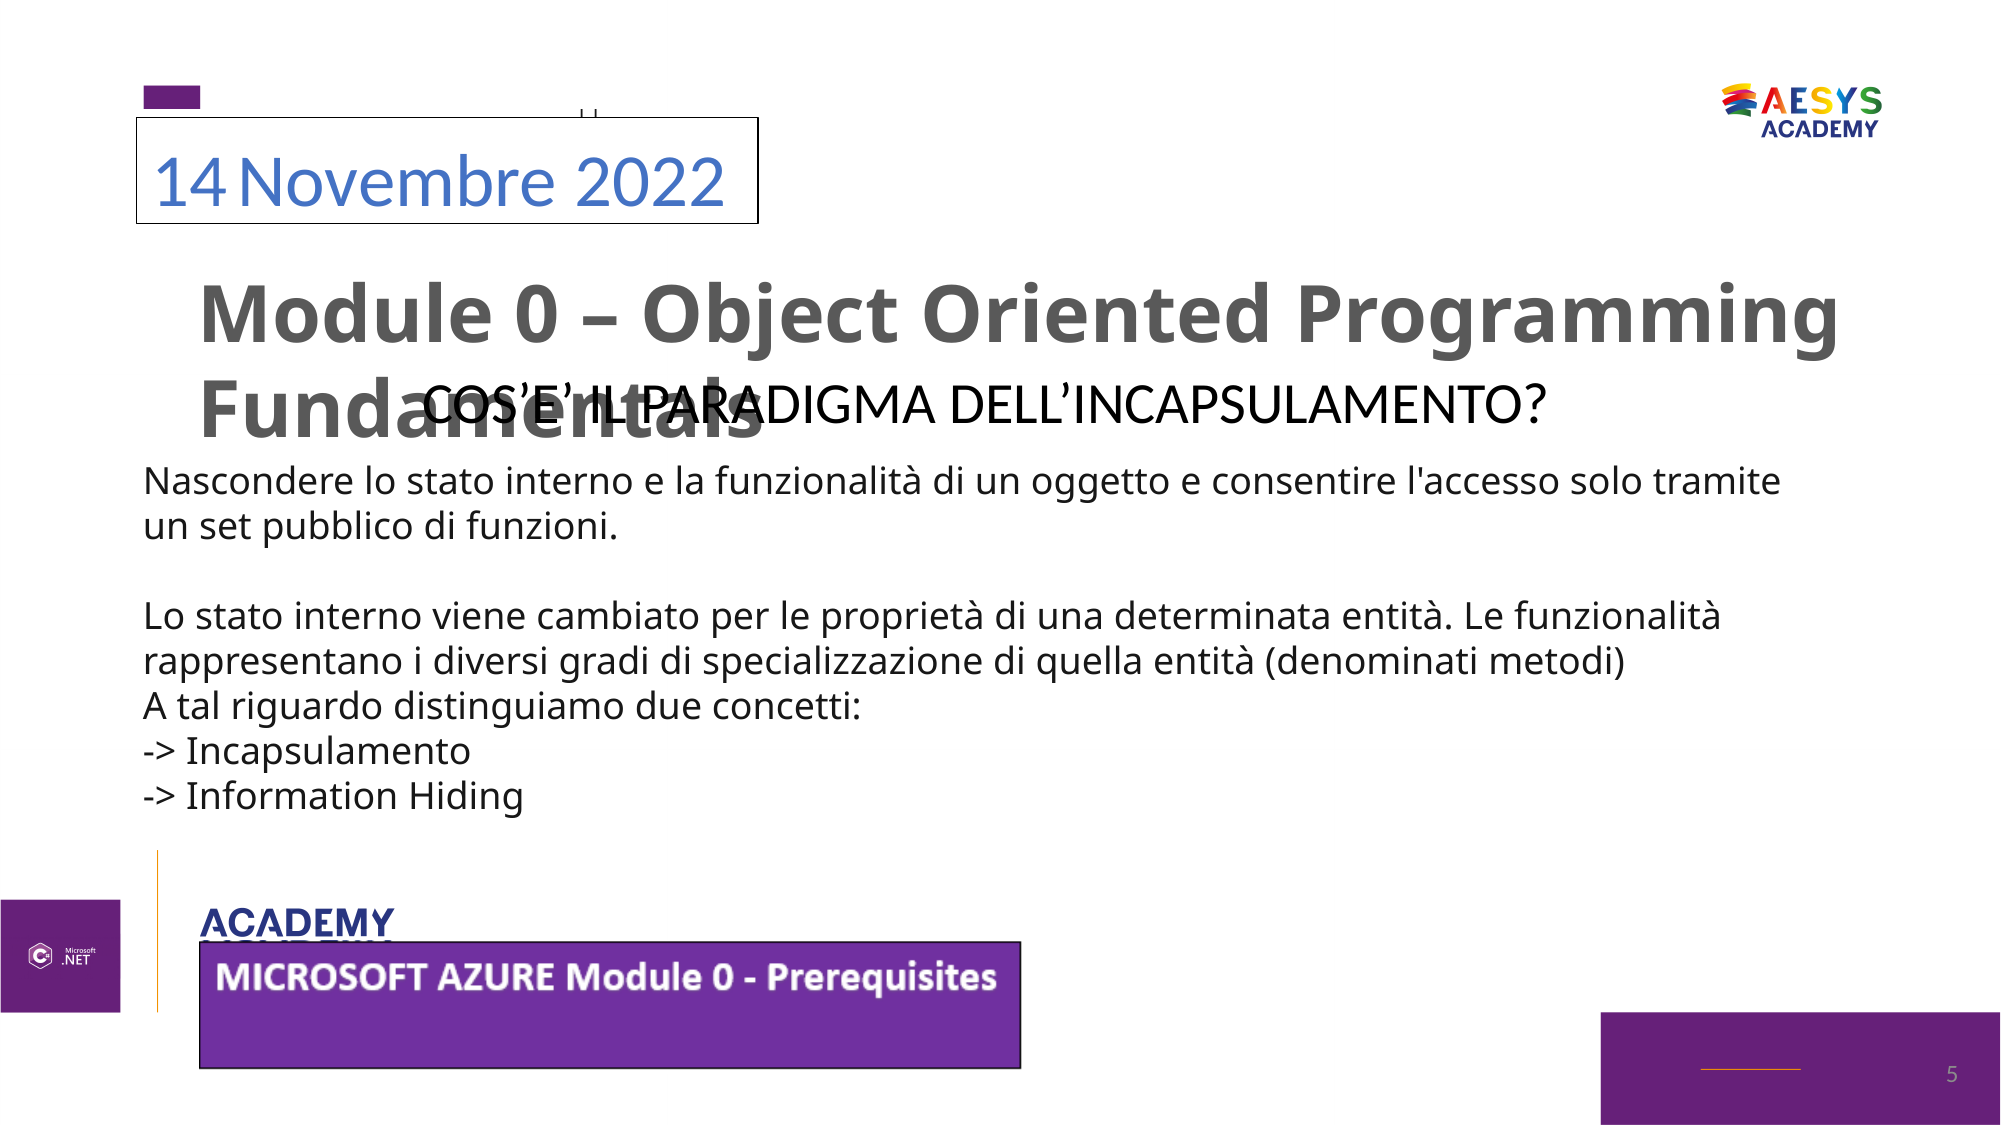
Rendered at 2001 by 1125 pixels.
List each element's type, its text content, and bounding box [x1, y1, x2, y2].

text_box Module 0 – Object Oriented Programming Fundamentals [182, 255, 1943, 461]
text_box 14 Novembre 2022 [136, 117, 758, 224]
text_box COS’E’ IL PARADIGMA DELL’INCAPSULAMENTO? [407, 357, 1566, 443]
slide_number 5 [1412, 1042, 1974, 1102]
text_box Nascondere lo stato interno e la funzionalità di un oggetto e consentire l'accesso solo tramite un set pubblico di funzioni. Lo stato interno viene cambiato per le proprietà di una determinata entità. Le funzionalità rappresentano i diversi gradi di specializzazione di quella entità (denominati metodi) A tal riguardo distinguiamo due concetti: -> Incapsulamento -> Information Hiding [128, 449, 1845, 825]
picture [0, 0, 2001, 1125]
